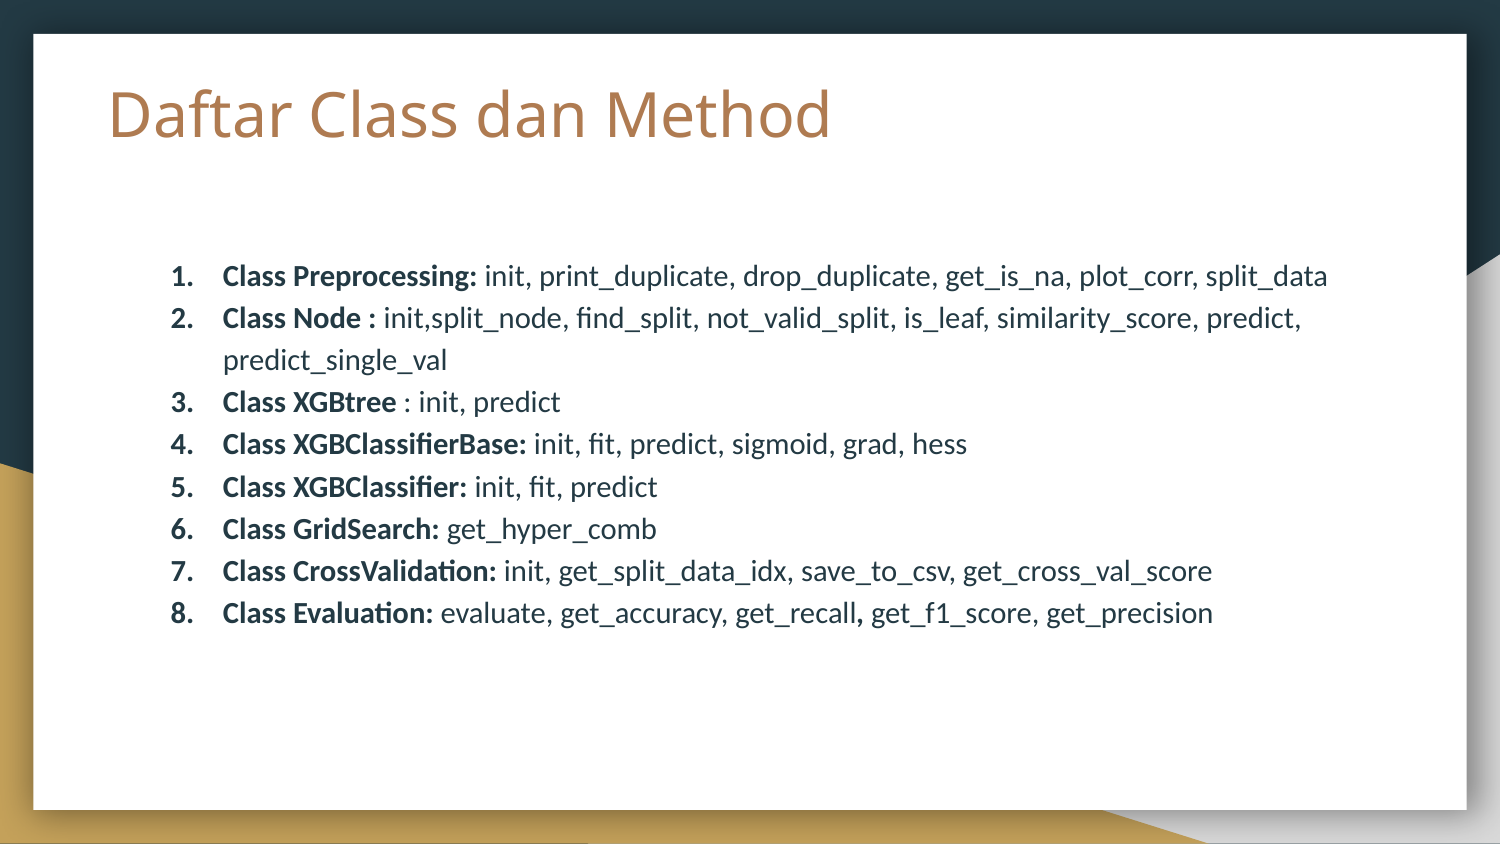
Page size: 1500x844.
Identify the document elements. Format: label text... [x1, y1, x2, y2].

list Class Preprocessing: init, print_duplicate, drop_duplicate, get_is_na, plot_corr, split_data Class Node : init,split_node, find_split, not_valid_split, is_leaf, similarity_score, predict, predict_single_val Class XGBtree : init, predict Class XGBClassifierBase: init, fit, predict, sigmoid, grad, hess Class XGBClassifier: init, fit, predict Class GridSearch: get_hyper_comb Class CrossValidation: init, get_split_data_idx, save_to_csv, get_cross_val_score Class Evaluation: evaluate, get_accuracy, get_recall, get_f1_score, get_precision [134, 235, 1366, 683]
title Daftar Class dan Method [92, 59, 1324, 217]
